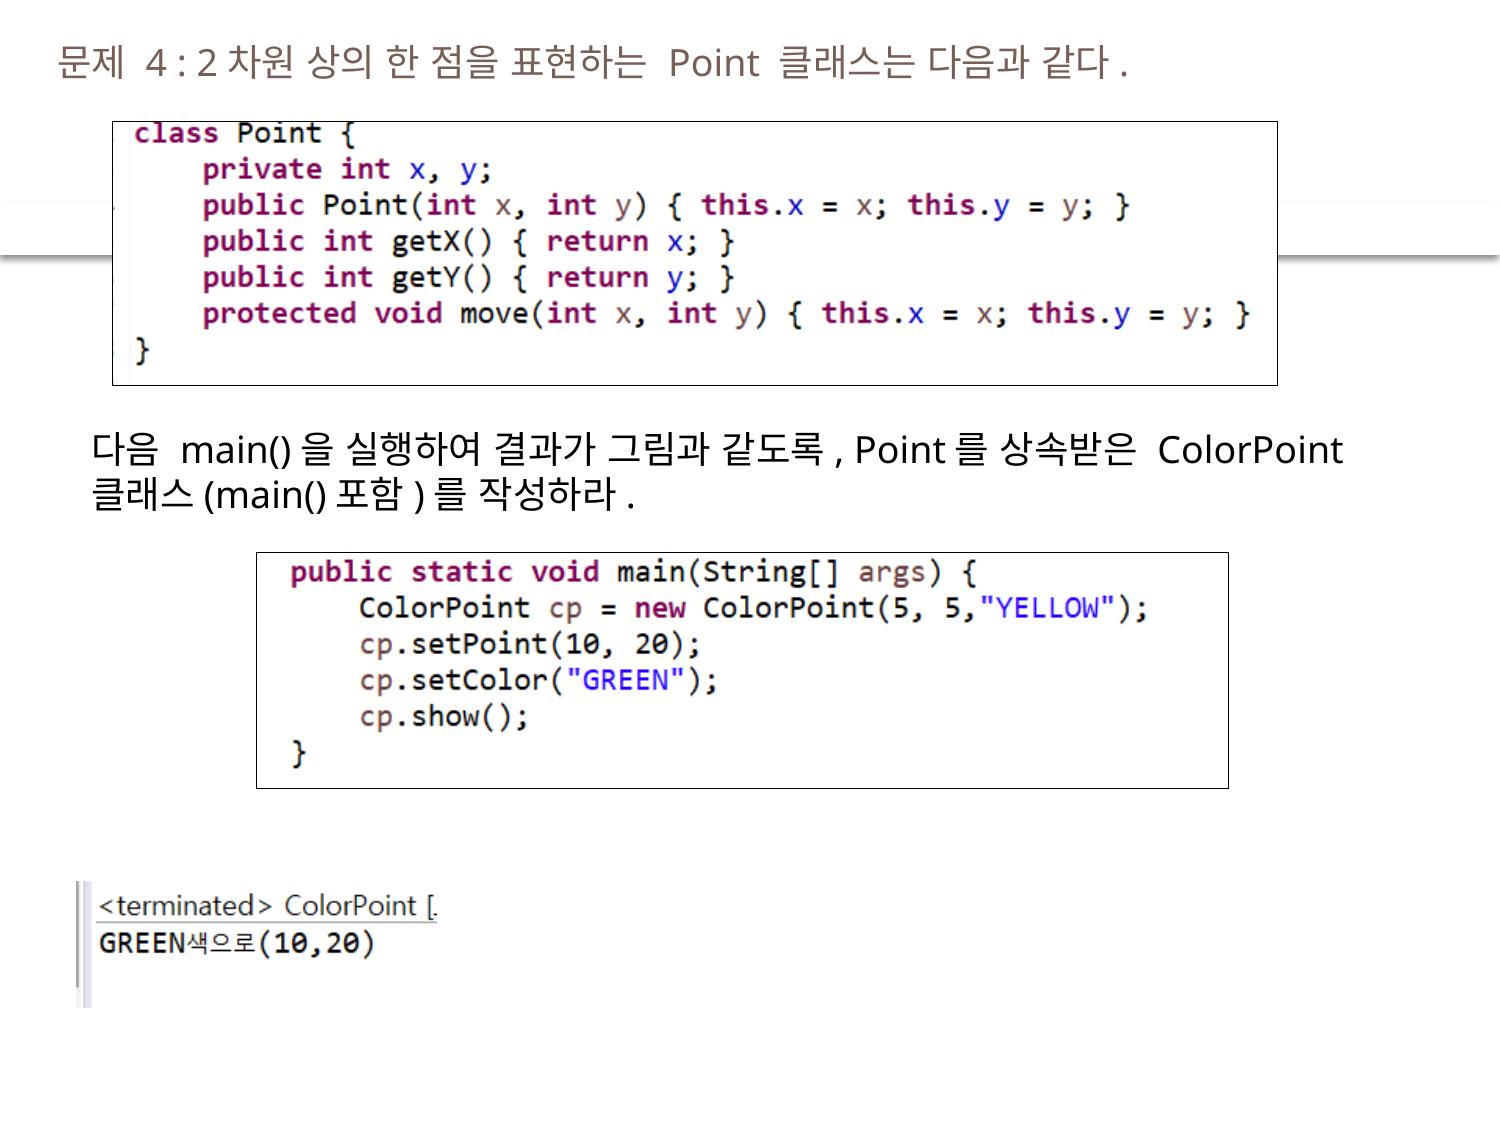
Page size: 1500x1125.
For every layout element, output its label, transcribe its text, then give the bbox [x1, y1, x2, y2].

text_box 다음 main()을 실행하여 결과가 그림과 같도록, Point를 상속받은 ColorPoint클래스(main()포함)를 작성하라. [76, 418, 1436, 524]
title 문제 4 : 2차원 상의 한 점을 표현하는 Point 클래스는 다음과 같다. [42, 75, 1306, 90]
picture [76, 881, 437, 1009]
text_box [0, 0, 1500, 75]
picture [256, 552, 1229, 789]
picture [111, 121, 1278, 387]
